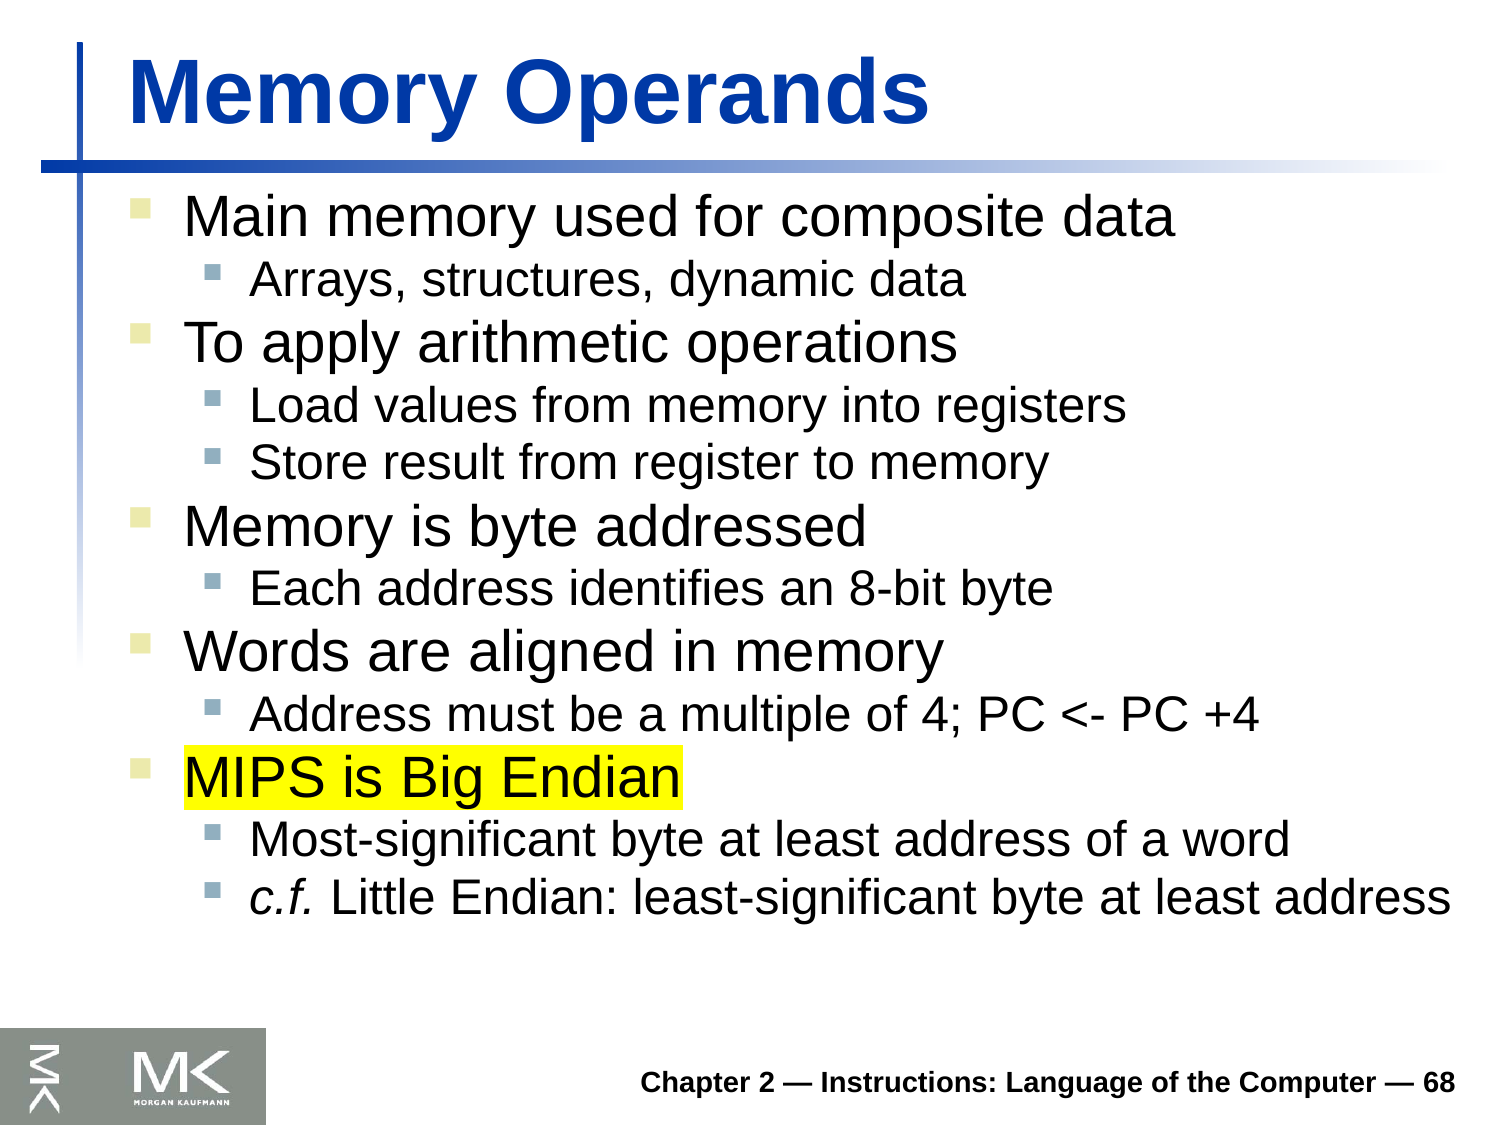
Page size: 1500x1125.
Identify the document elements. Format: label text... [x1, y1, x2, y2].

picture [0, 1028, 266, 1125]
list Main memory used for composite data Arrays, structures, dynamic data To apply arithmetic operations Load values from memory into registers Store result from register to memory Memory is byte addressed Each address identifies an 8-bit byte Words are aligned in memory Address must be a multiple of 4; PC <- PC +4 MIPS is Big Endian Most-significant byte at least address of a word c.f. Little Endian: least-significant byte at least address [112, 184, 1469, 1024]
title Memory Operands [112, 23, 1468, 149]
footer Chapter 2 — Instructions: Language of the Computer — 68 [277, 1046, 1471, 1106]
